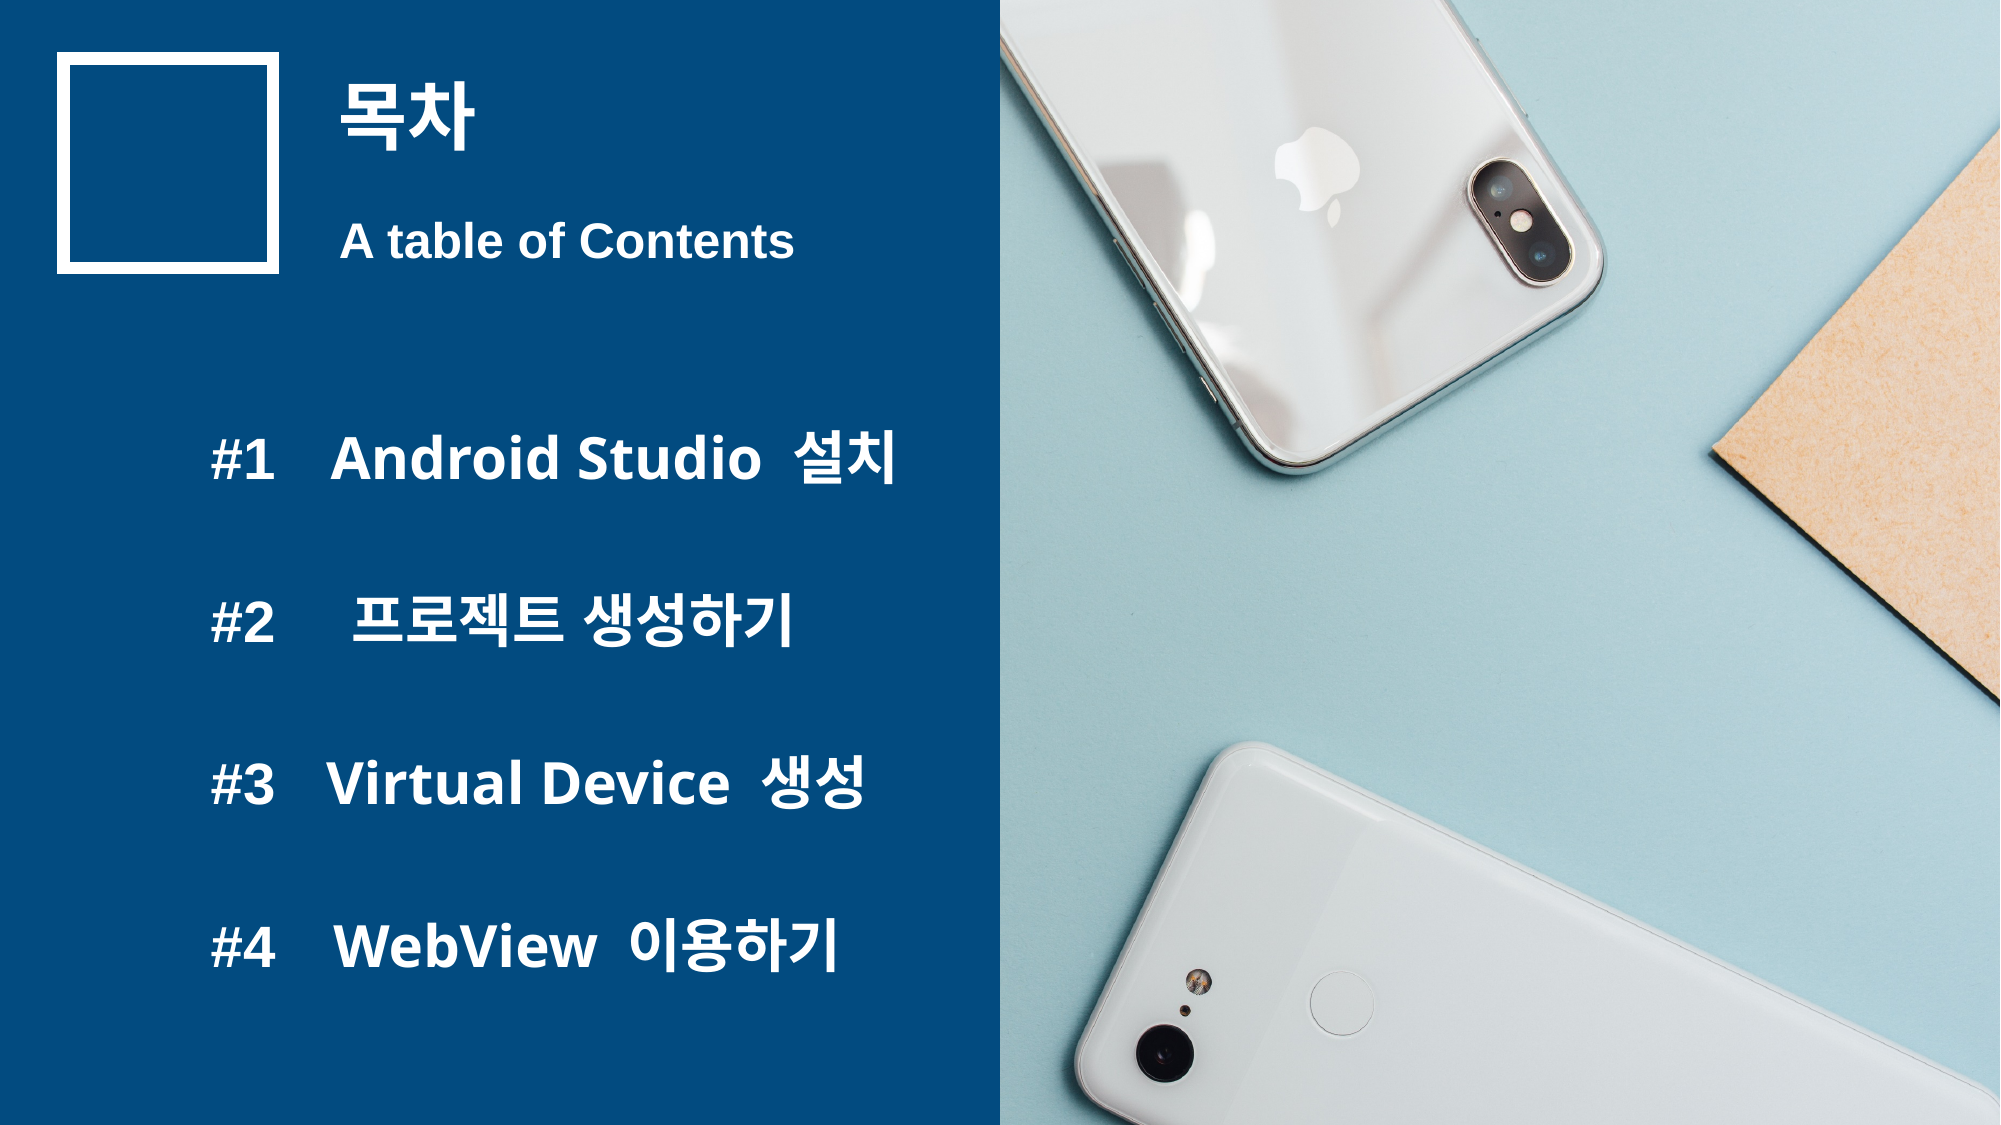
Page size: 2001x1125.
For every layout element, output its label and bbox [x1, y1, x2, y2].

picture [0, 0, 2000, 1125]
text_box [195, 576, 825, 661]
text_box [195, 739, 870, 824]
text_box [195, 414, 906, 499]
text_box [195, 901, 851, 986]
